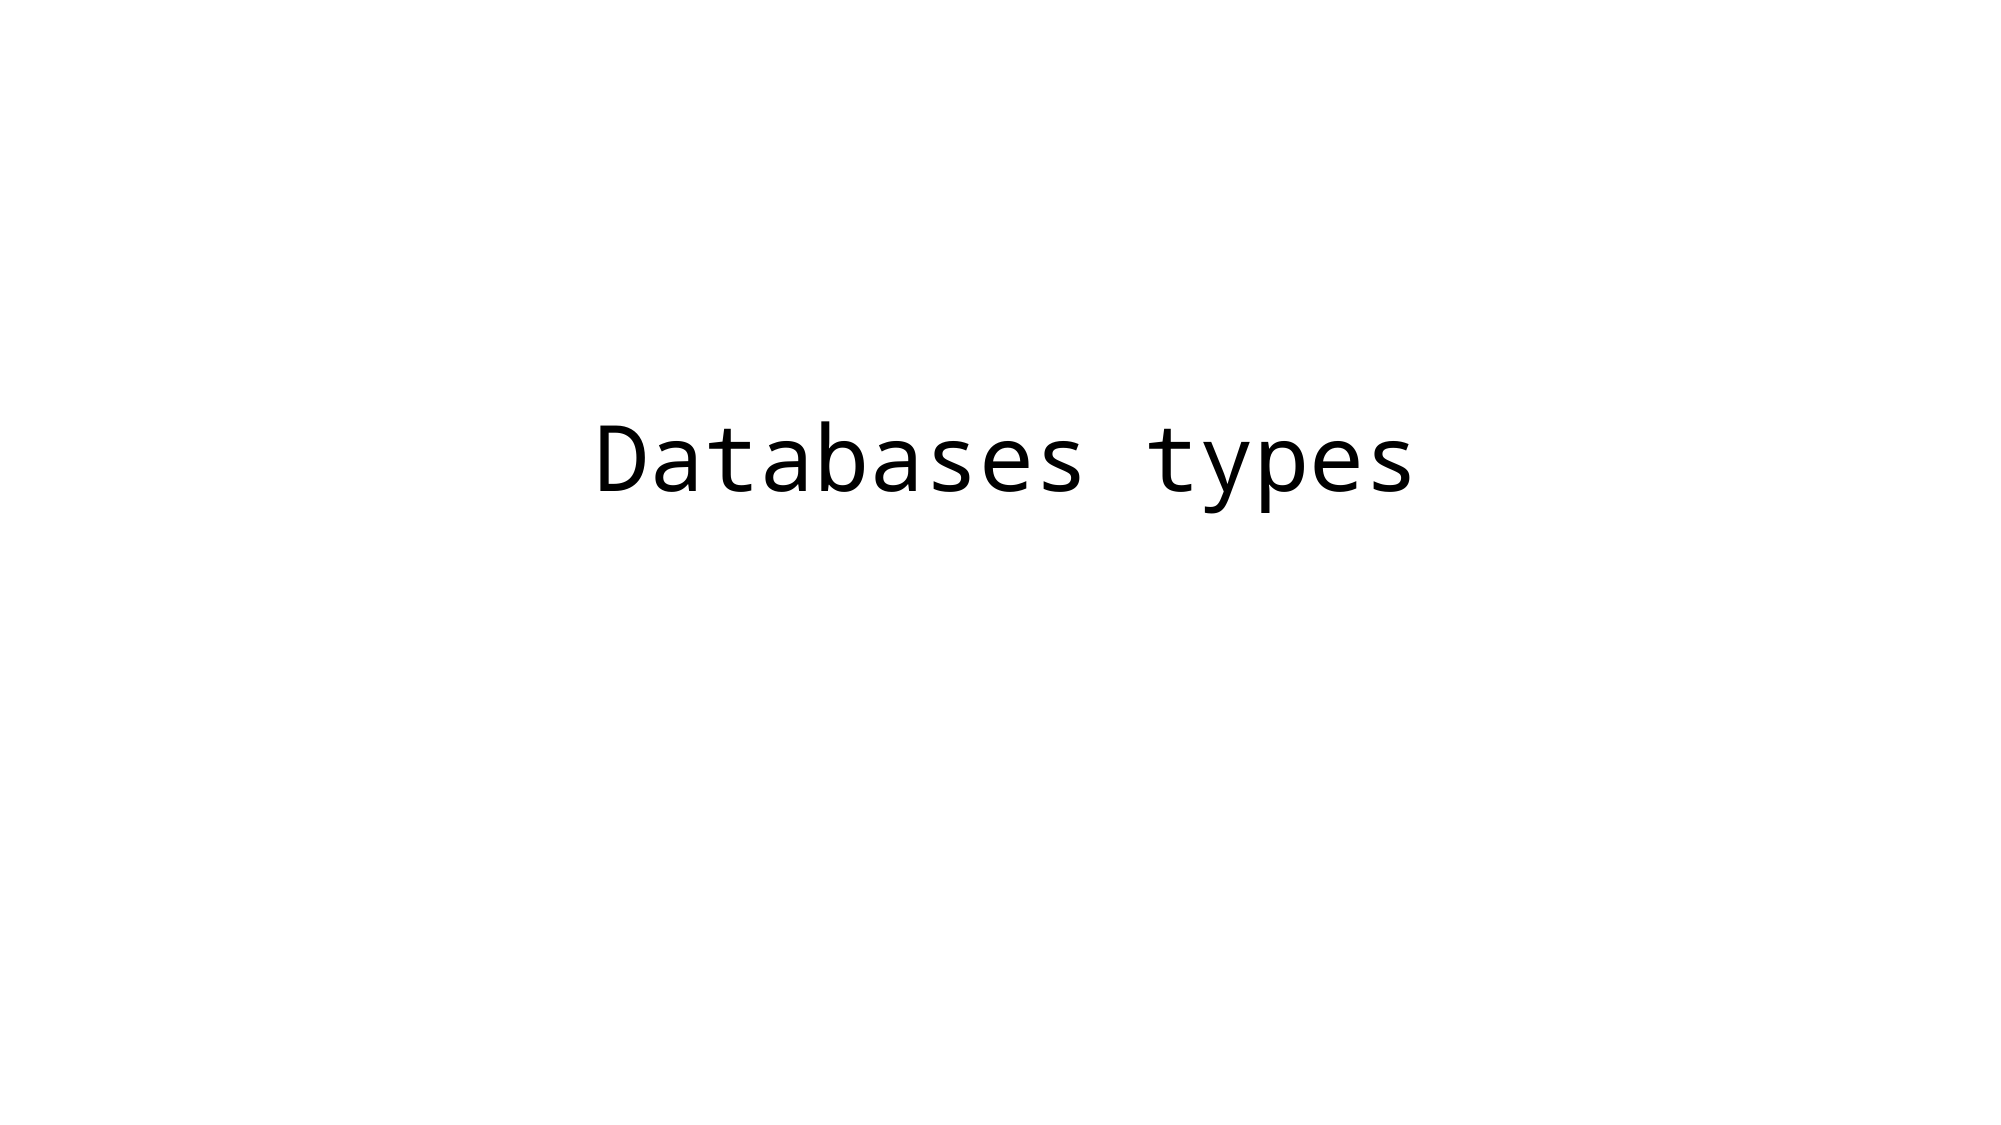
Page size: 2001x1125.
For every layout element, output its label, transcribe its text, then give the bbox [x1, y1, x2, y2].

title Databases types [144, 352, 1870, 571]
